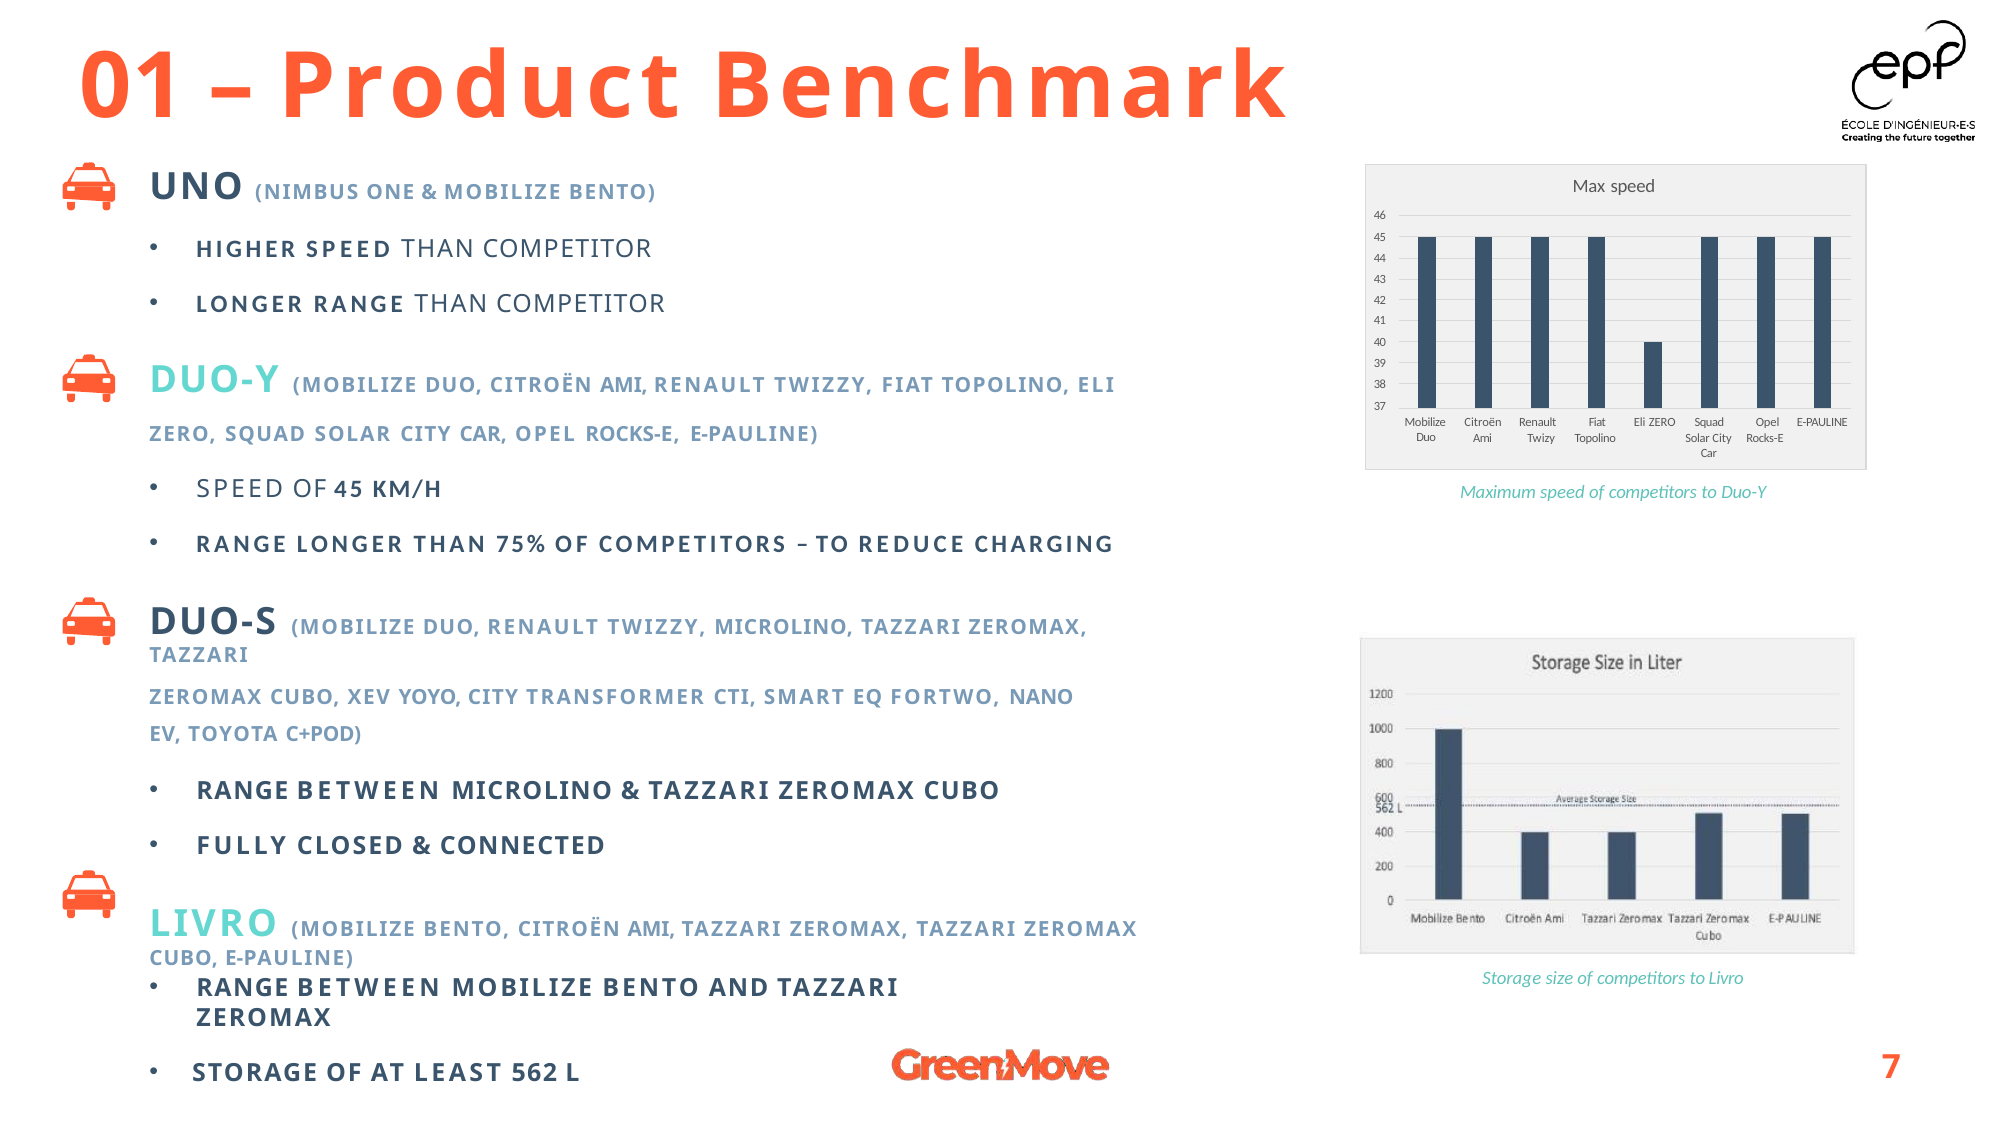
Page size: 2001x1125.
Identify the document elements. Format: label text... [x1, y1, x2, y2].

text_box 7 [1879, 1044, 1924, 1086]
picture [1008, 1048, 1110, 1081]
picture [1359, 630, 1859, 955]
text_box SPEED OF 45 KM/H RANGE LONGER THAN 75% OF COMPETITORS – TO REDUCE CHARGING [147, 470, 1127, 558]
text_box DUO-Y (MOBILIZE DUO, CITROËN AMI, RENAULT TWIZZY, FIAT TOPOLINO, ELI ZERO, SQUAD SOLAR CITY CAR, OPEL ROCKS-E, E-PAULINE) [147, 354, 1145, 446]
text_box [62, 597, 116, 646]
text_box RANGE BETWEEN MOBILIZE BENTO AND TAZZARI ZEROMAX STORAGE OF AT LEAST 562 L [147, 969, 1008, 1086]
text_box [62, 870, 116, 919]
text_box UNO (NIMBUS ONE & MOBILIZE BENTO) HIGHER SPEED THAN COMPETITOR LONGER RANGE THAN COMPETITOR [147, 159, 670, 318]
text_box Storage size of competitors to Livro [1480, 964, 1750, 989]
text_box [1364, 163, 1867, 470]
text_box DUO-S (MOBILIZE DUO, RENAULT TWIZZY, MICROLINO, TAZZARI ZEROMAX, TAZZARI ZEROMAX CUBO, XEV YOYO, CITY TRANSFORMER CTI, SMART EQ FORTWO, NANO EV, TOYOTA C+POD) RANGE BETWEEN MICROLINO & TAZZARI ZEROMAX CUBO FULLY CLOSED & CONNECTED LIVRO (MOBILIZE BENTO, CITROËN AMI, TAZZARI ZEROMAX, TAZZARI ZEROMAX CUBO, E-PAULINE) [147, 594, 1179, 969]
text_box Maximum speed of competitors to Duo-Y [1457, 479, 1773, 503]
text_box [62, 354, 116, 403]
text_box [62, 162, 116, 211]
picture [1842, 20, 1975, 142]
title 01 – Product Benchmark [75, 24, 1925, 214]
